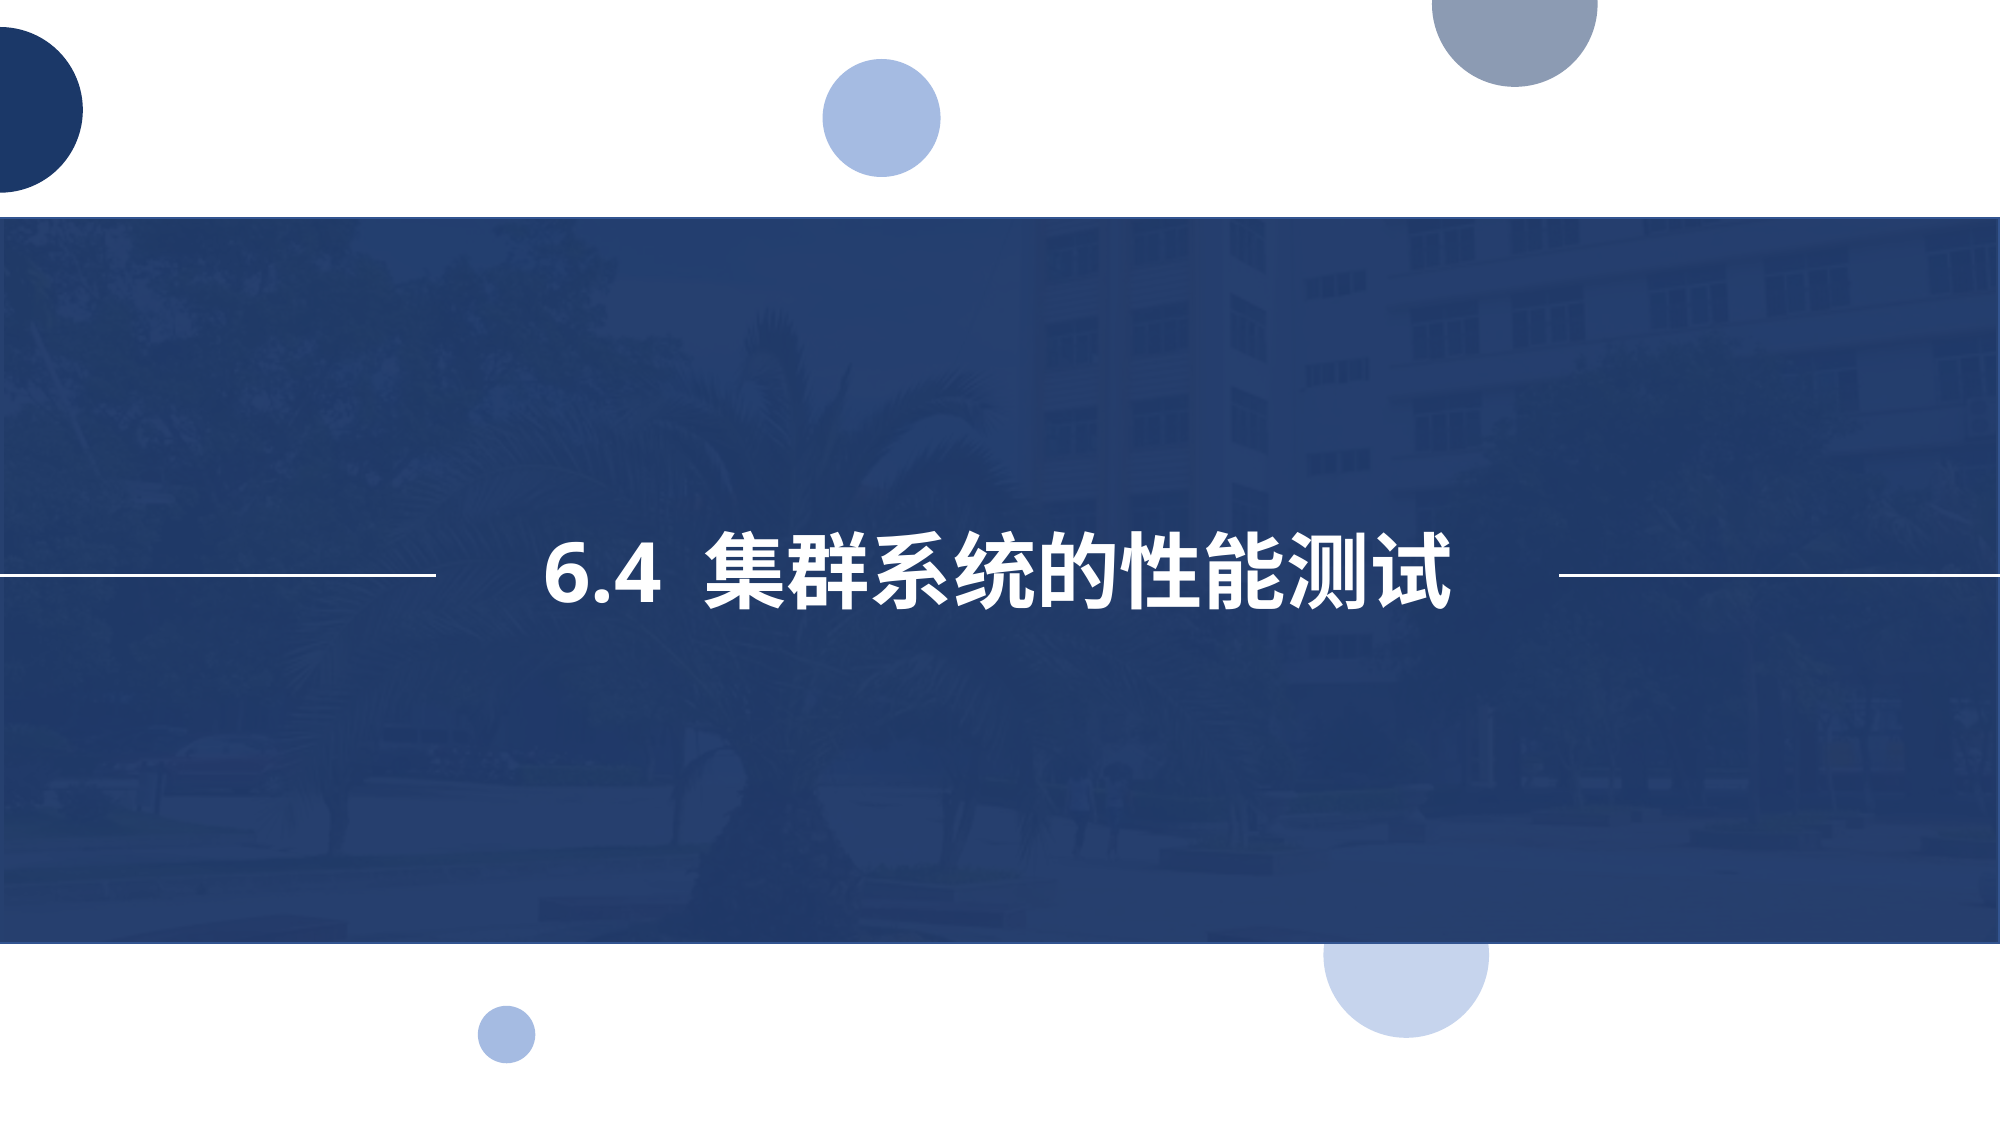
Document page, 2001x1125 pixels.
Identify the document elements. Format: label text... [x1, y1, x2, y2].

title 6.4 集群系统的性能测试 [427, 467, 1569, 685]
